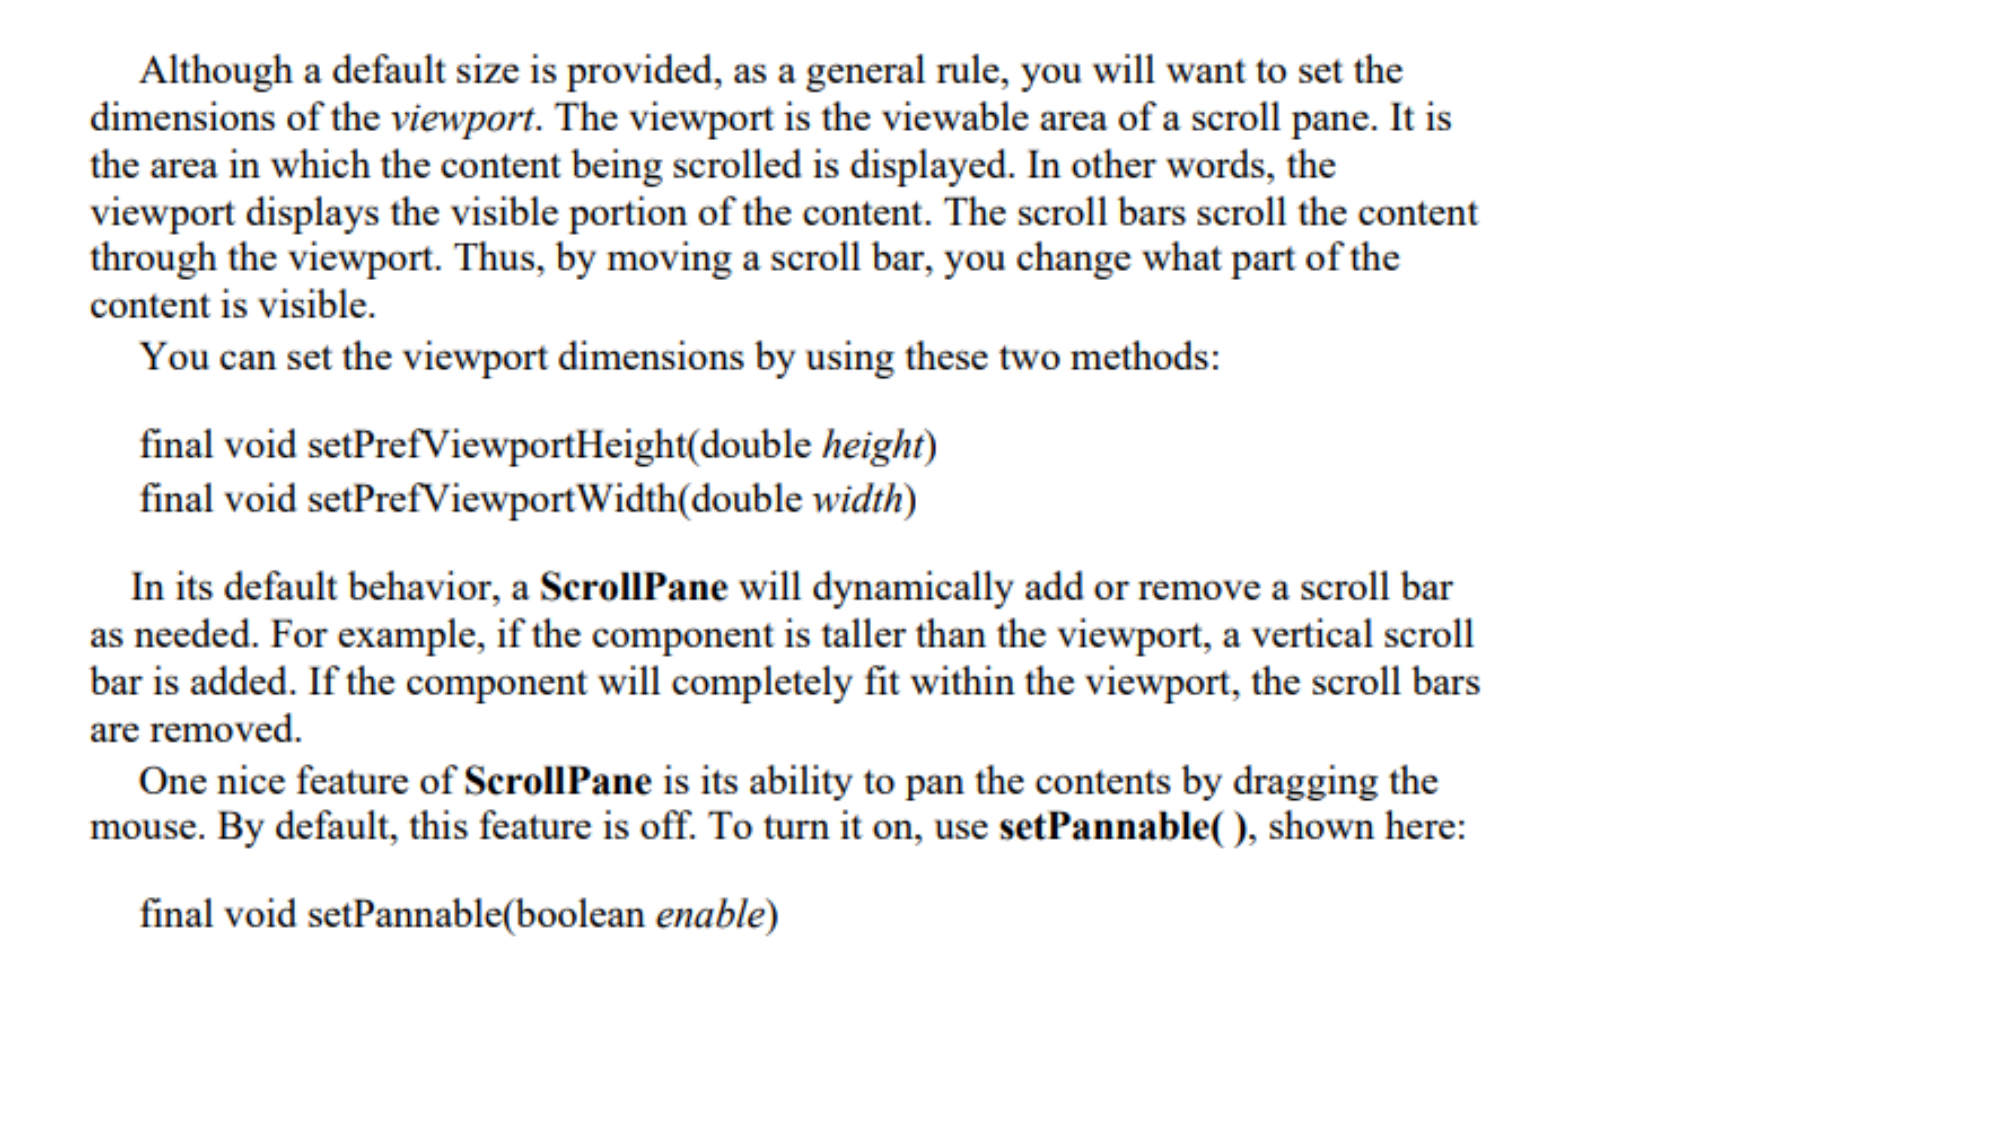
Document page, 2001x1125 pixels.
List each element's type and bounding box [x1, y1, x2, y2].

picture [40, 43, 1503, 958]
